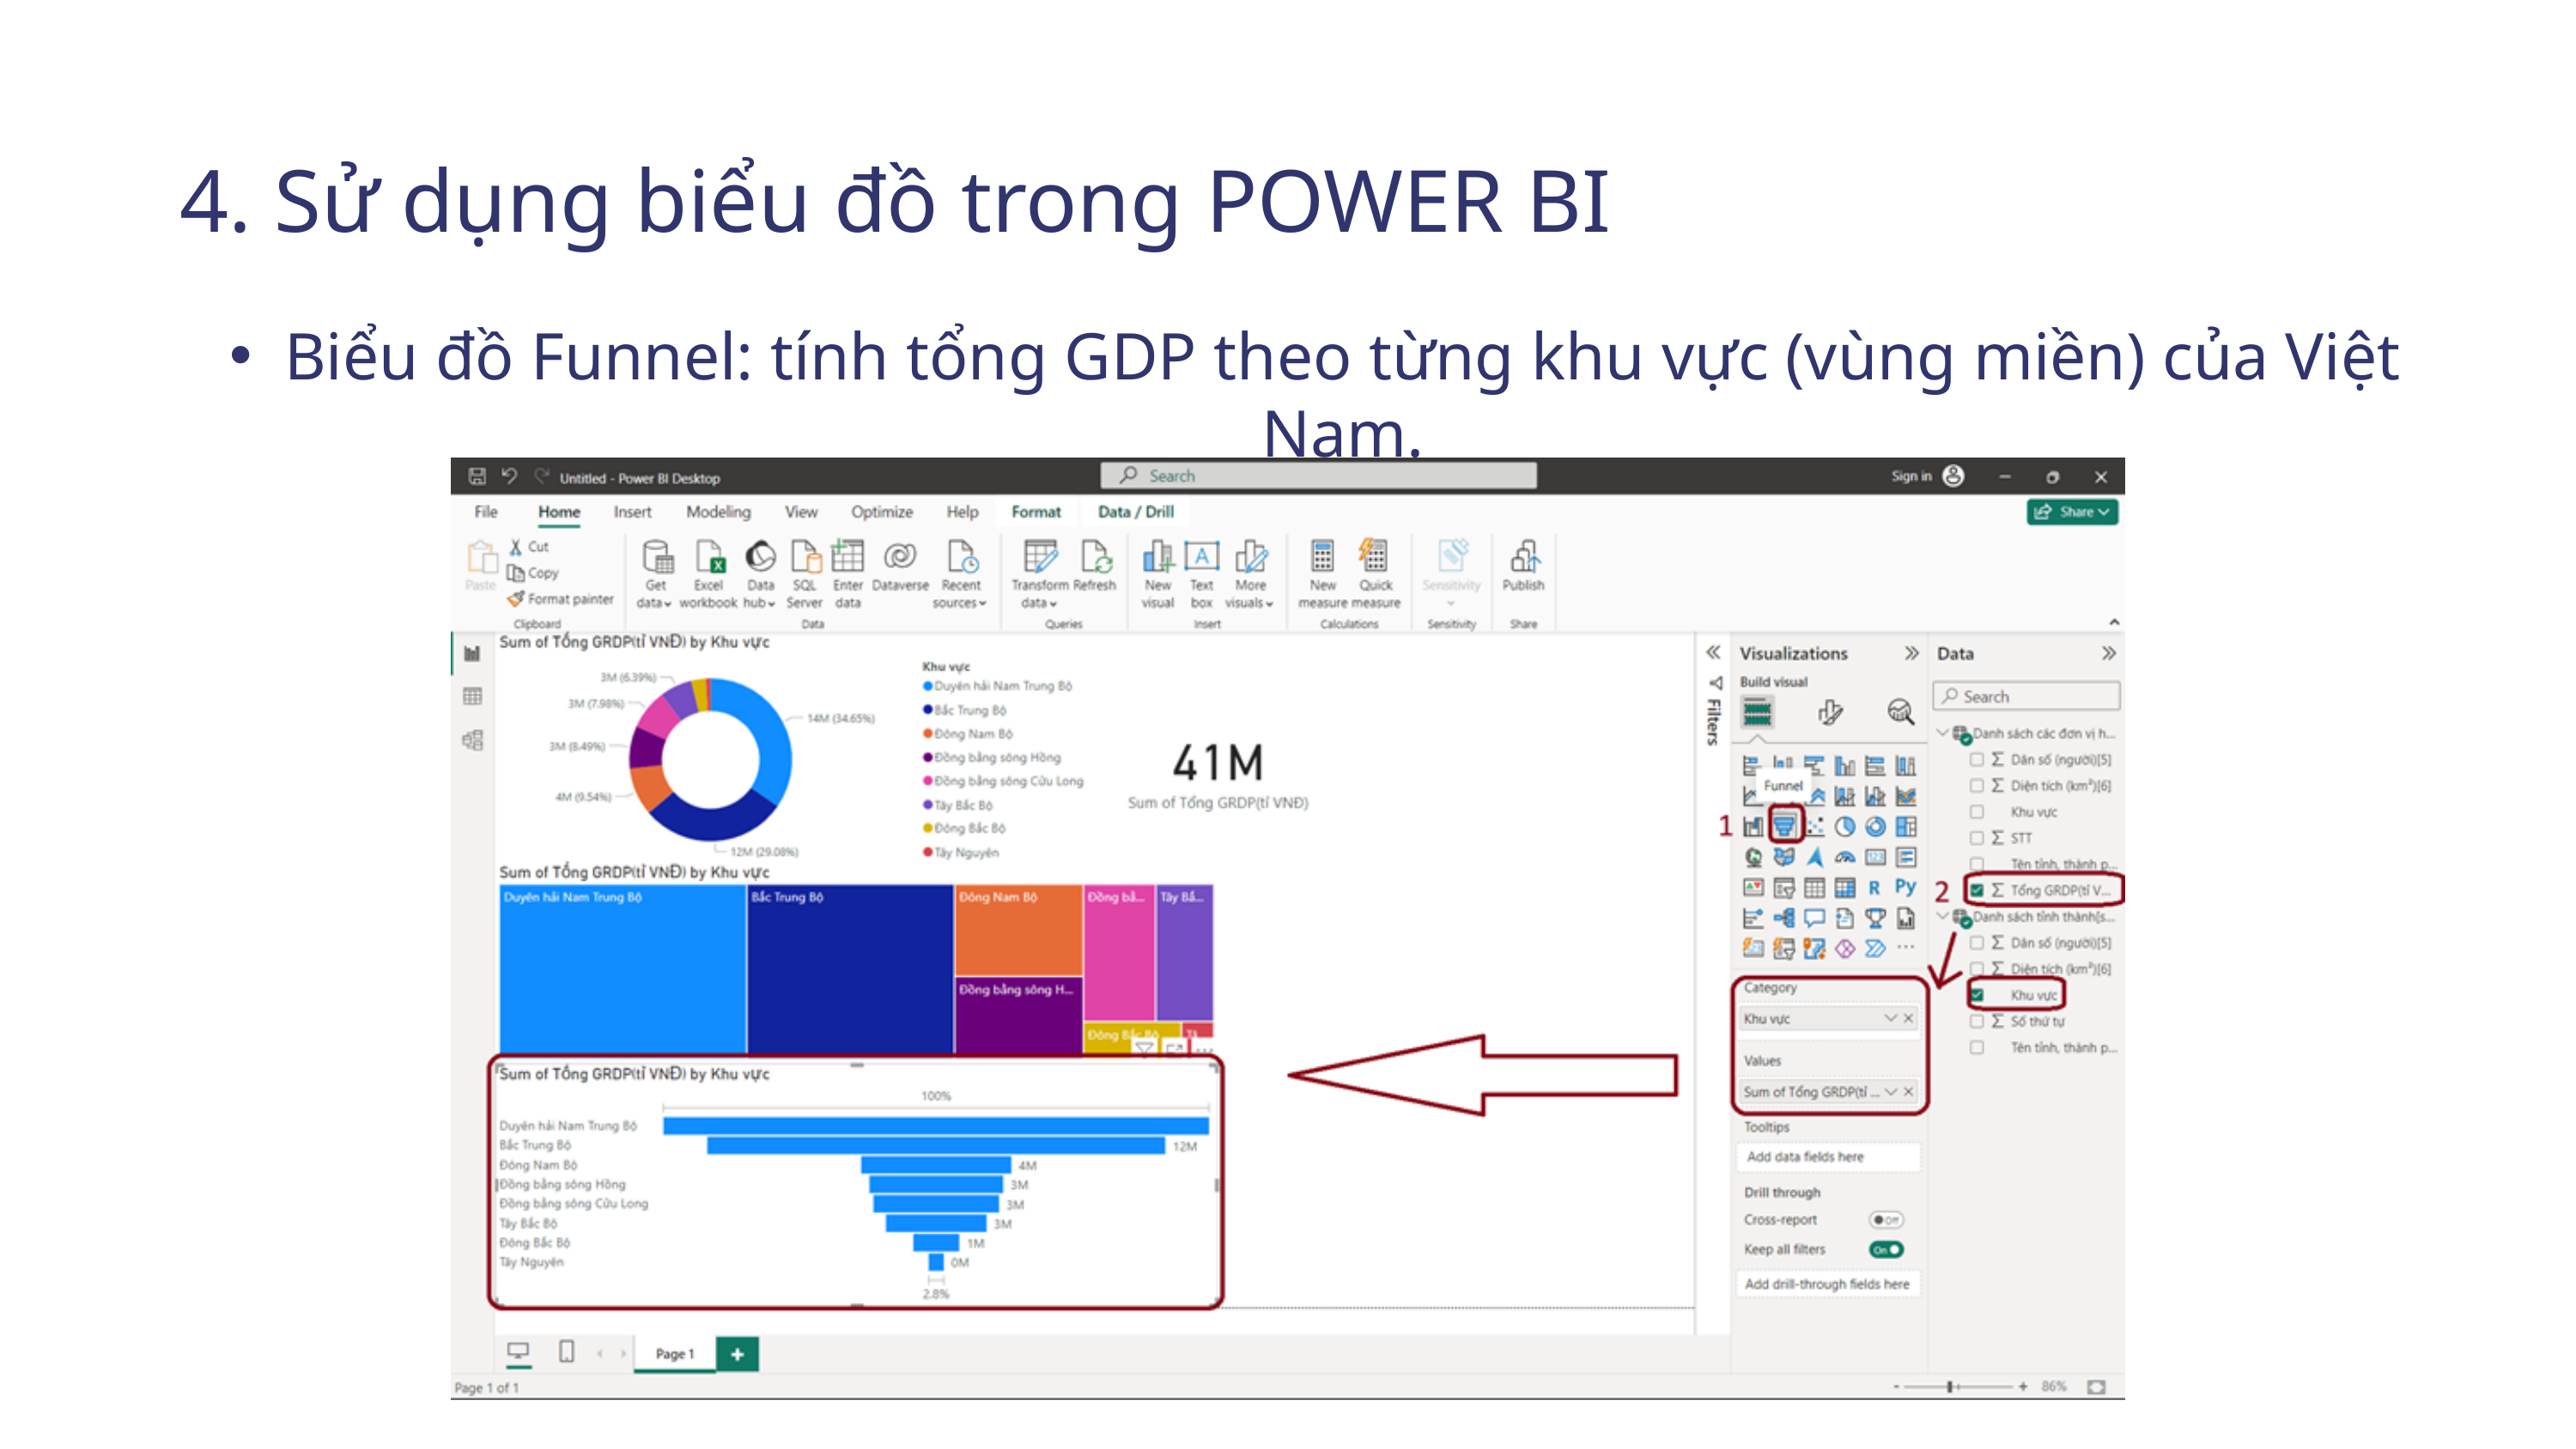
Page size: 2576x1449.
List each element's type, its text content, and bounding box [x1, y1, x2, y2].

text_box 4. Sử dụng biểu đồ trong POWER BI [144, 146, 1625, 250]
text_box Biểu đồ Funnel: tính tổng GDP theo từng khu vực (vùng miền) của Việt Nam. [100, 315, 2476, 470]
text_box [450, 470, 2125, 1400]
